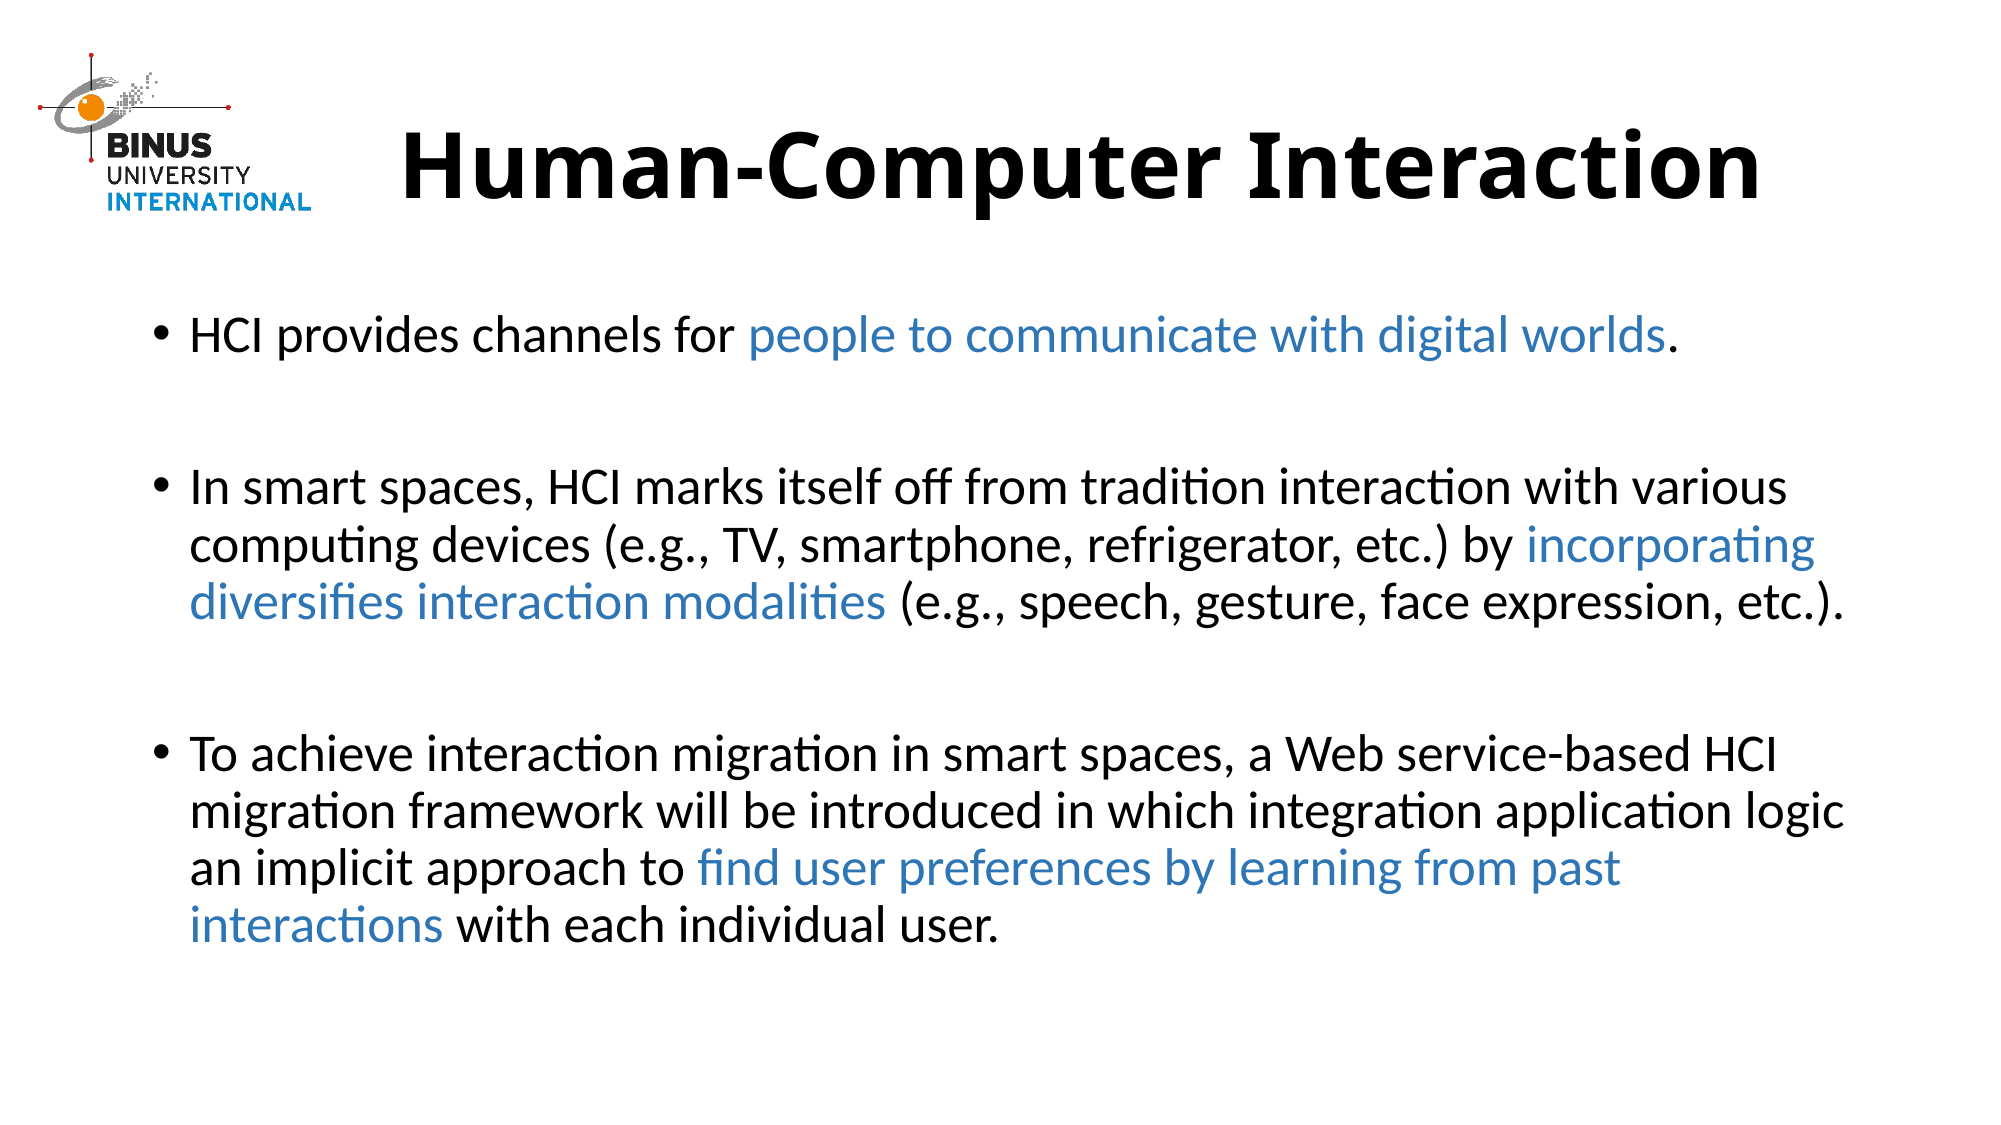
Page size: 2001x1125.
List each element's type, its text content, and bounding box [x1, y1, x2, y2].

title Human-Computer Interaction [301, 59, 1863, 278]
list HCI provides channels for people to communicate with digital worlds. In smart spaces, HCI marks itself off from tradition interaction with various computing devices (e.g., TV, smartphone, refrigerator, etc.) by incorporating diversifies interaction modalities (e.g., speech, gesture, face expression, etc.). To achieve interaction migration in smart spaces, a Web service-based HCI migration framework will be introduced in which integration application logic an implicit approach to find user preferences by learning from past interactions with each individual user. [137, 299, 1863, 1014]
picture [0, 0, 348, 269]
